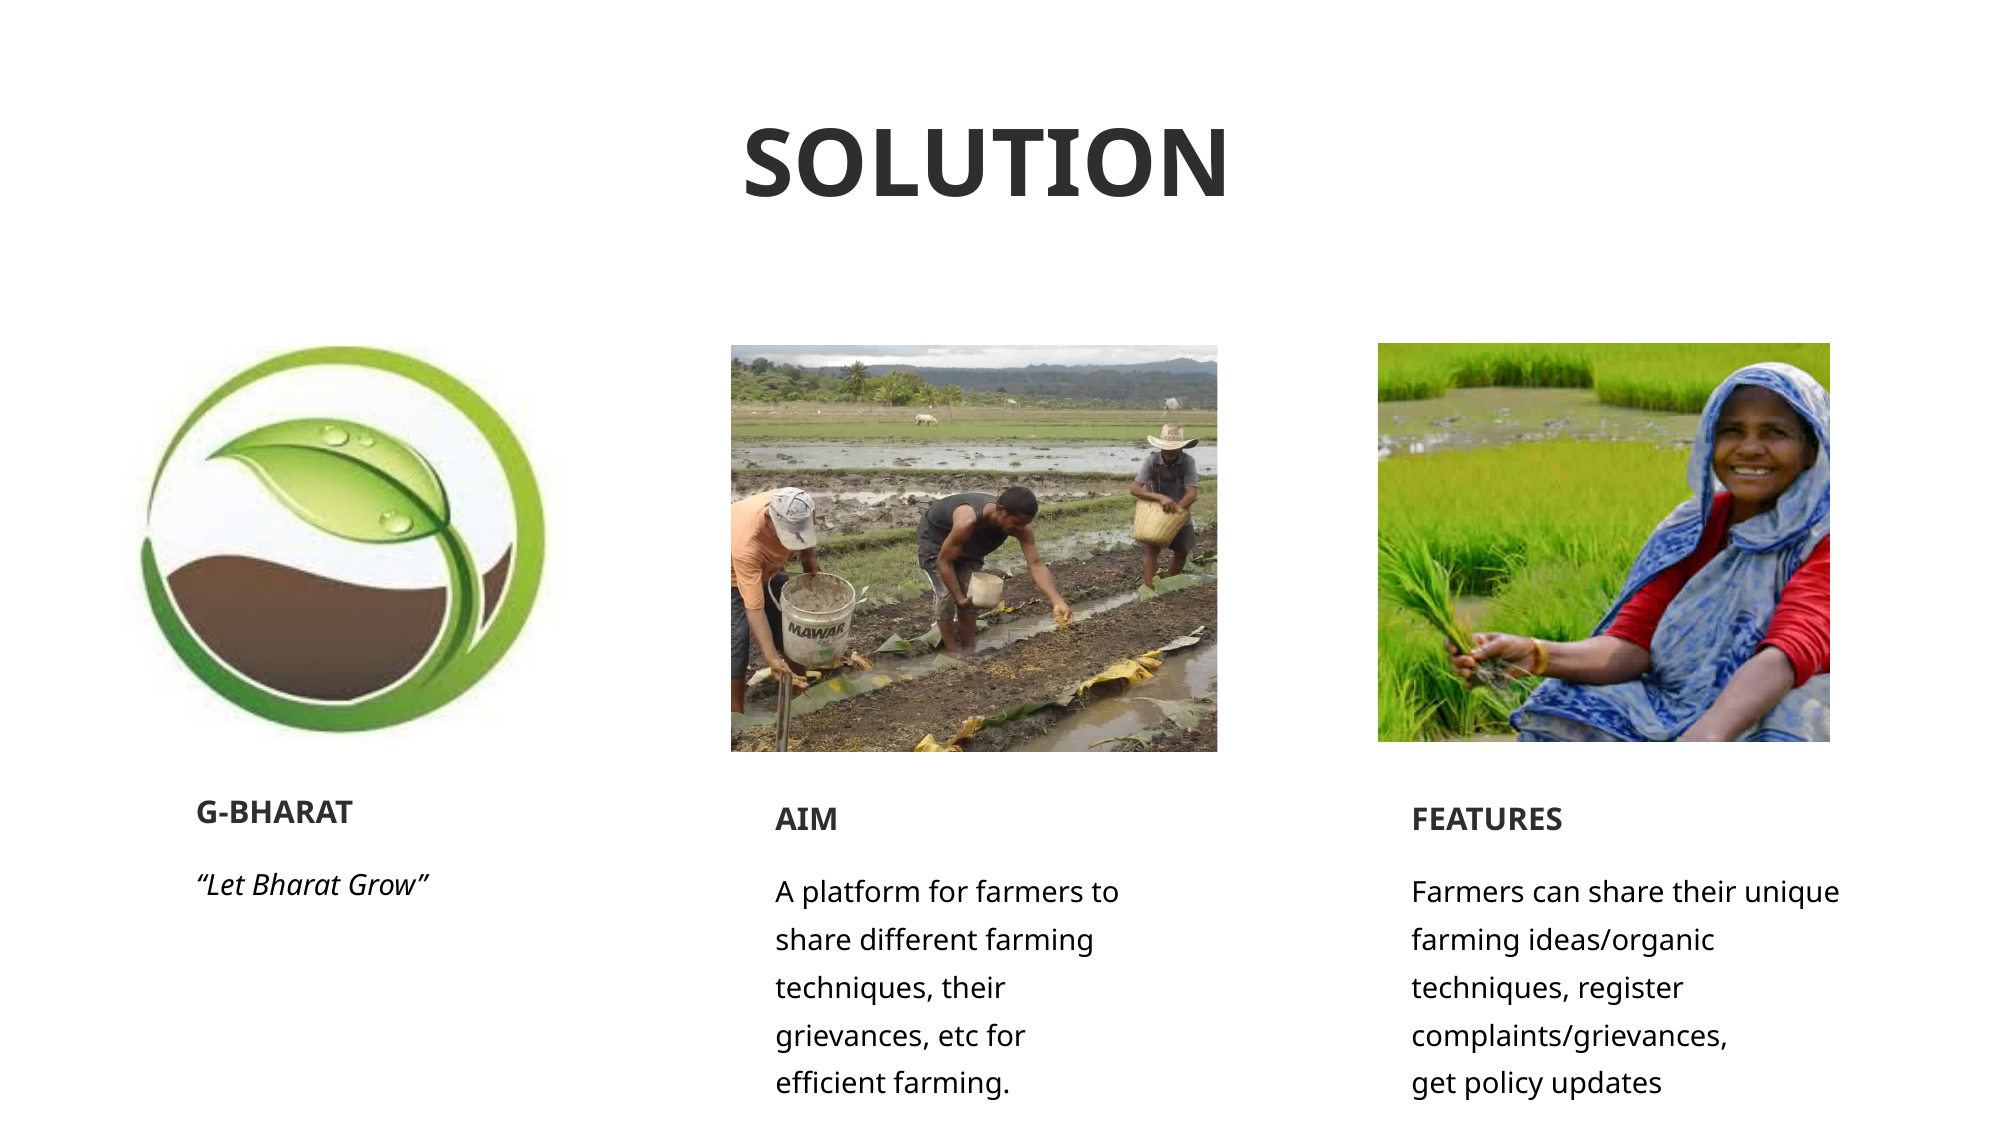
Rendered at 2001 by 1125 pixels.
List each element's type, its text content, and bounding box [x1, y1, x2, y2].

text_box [181, 784, 569, 905]
picture [1377, 343, 1830, 742]
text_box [1396, 791, 1877, 1062]
text_box SOLUTION [0, 95, 2000, 223]
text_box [760, 791, 1148, 1110]
picture [731, 345, 1218, 752]
picture [122, 345, 569, 743]
